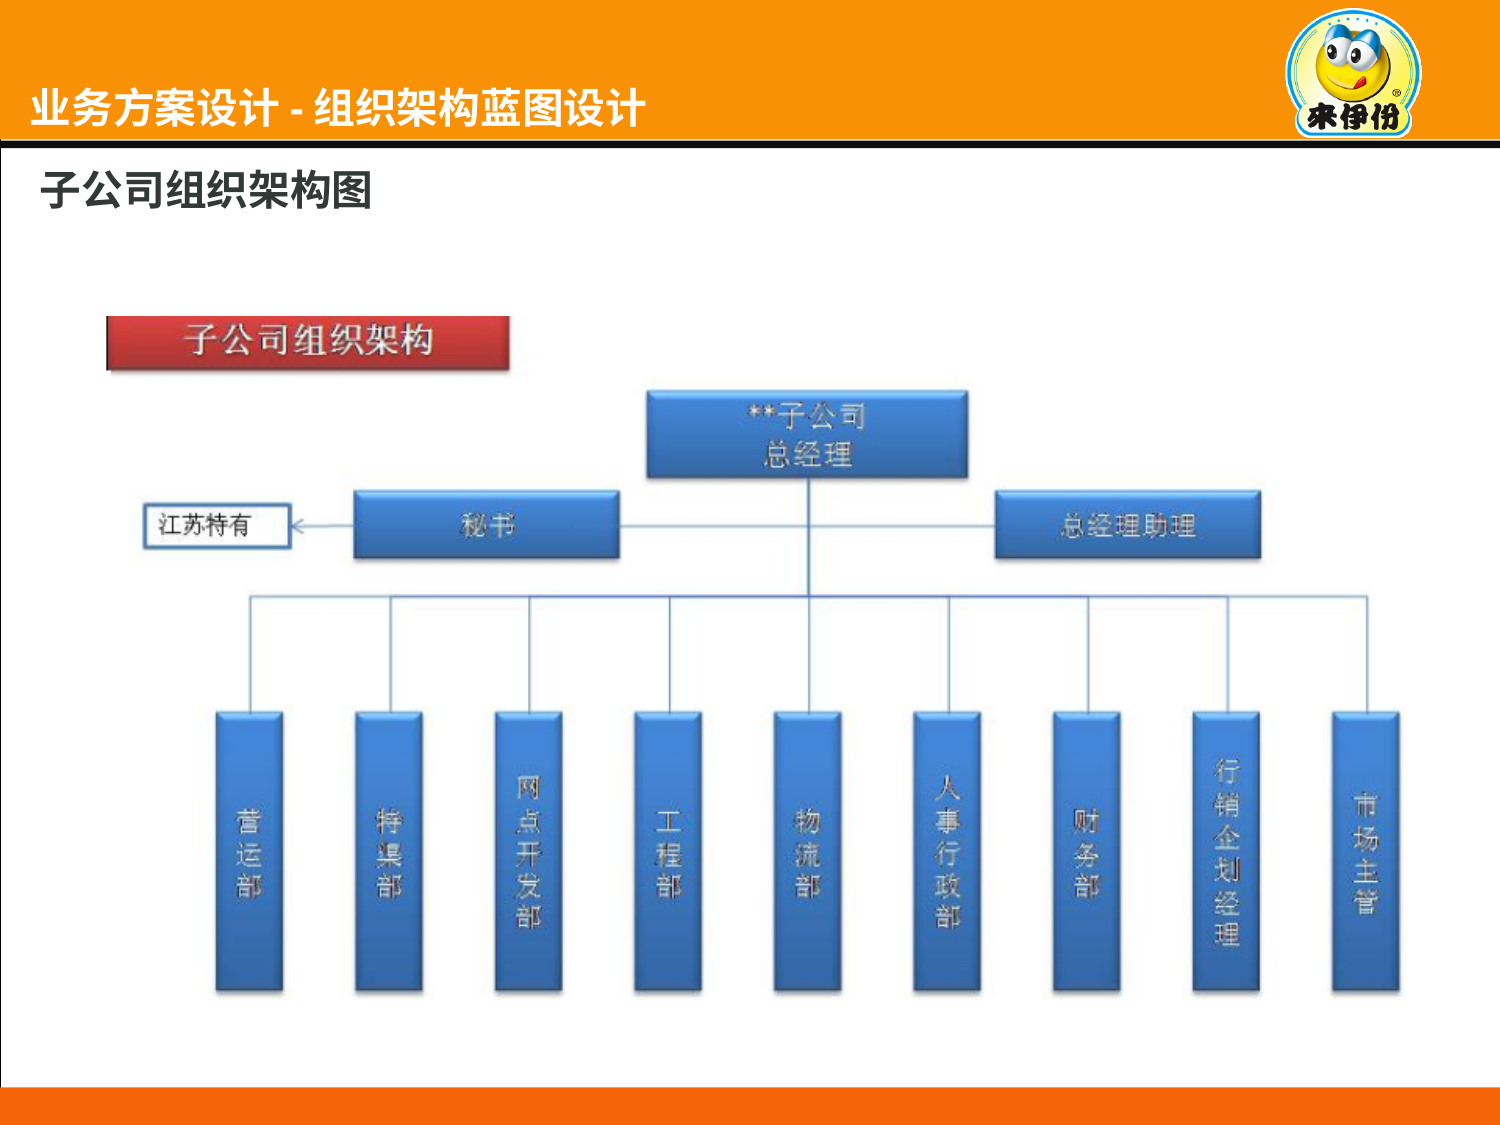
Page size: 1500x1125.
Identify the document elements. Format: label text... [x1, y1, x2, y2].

list 子公司组织架构图 [33, 157, 1469, 221]
footer [0, 1086, 986, 1125]
picture [105, 316, 1408, 1000]
title 业务方案设计-组织架构蓝图设计 [0, 51, 1220, 138]
picture [1277, 0, 1430, 142]
